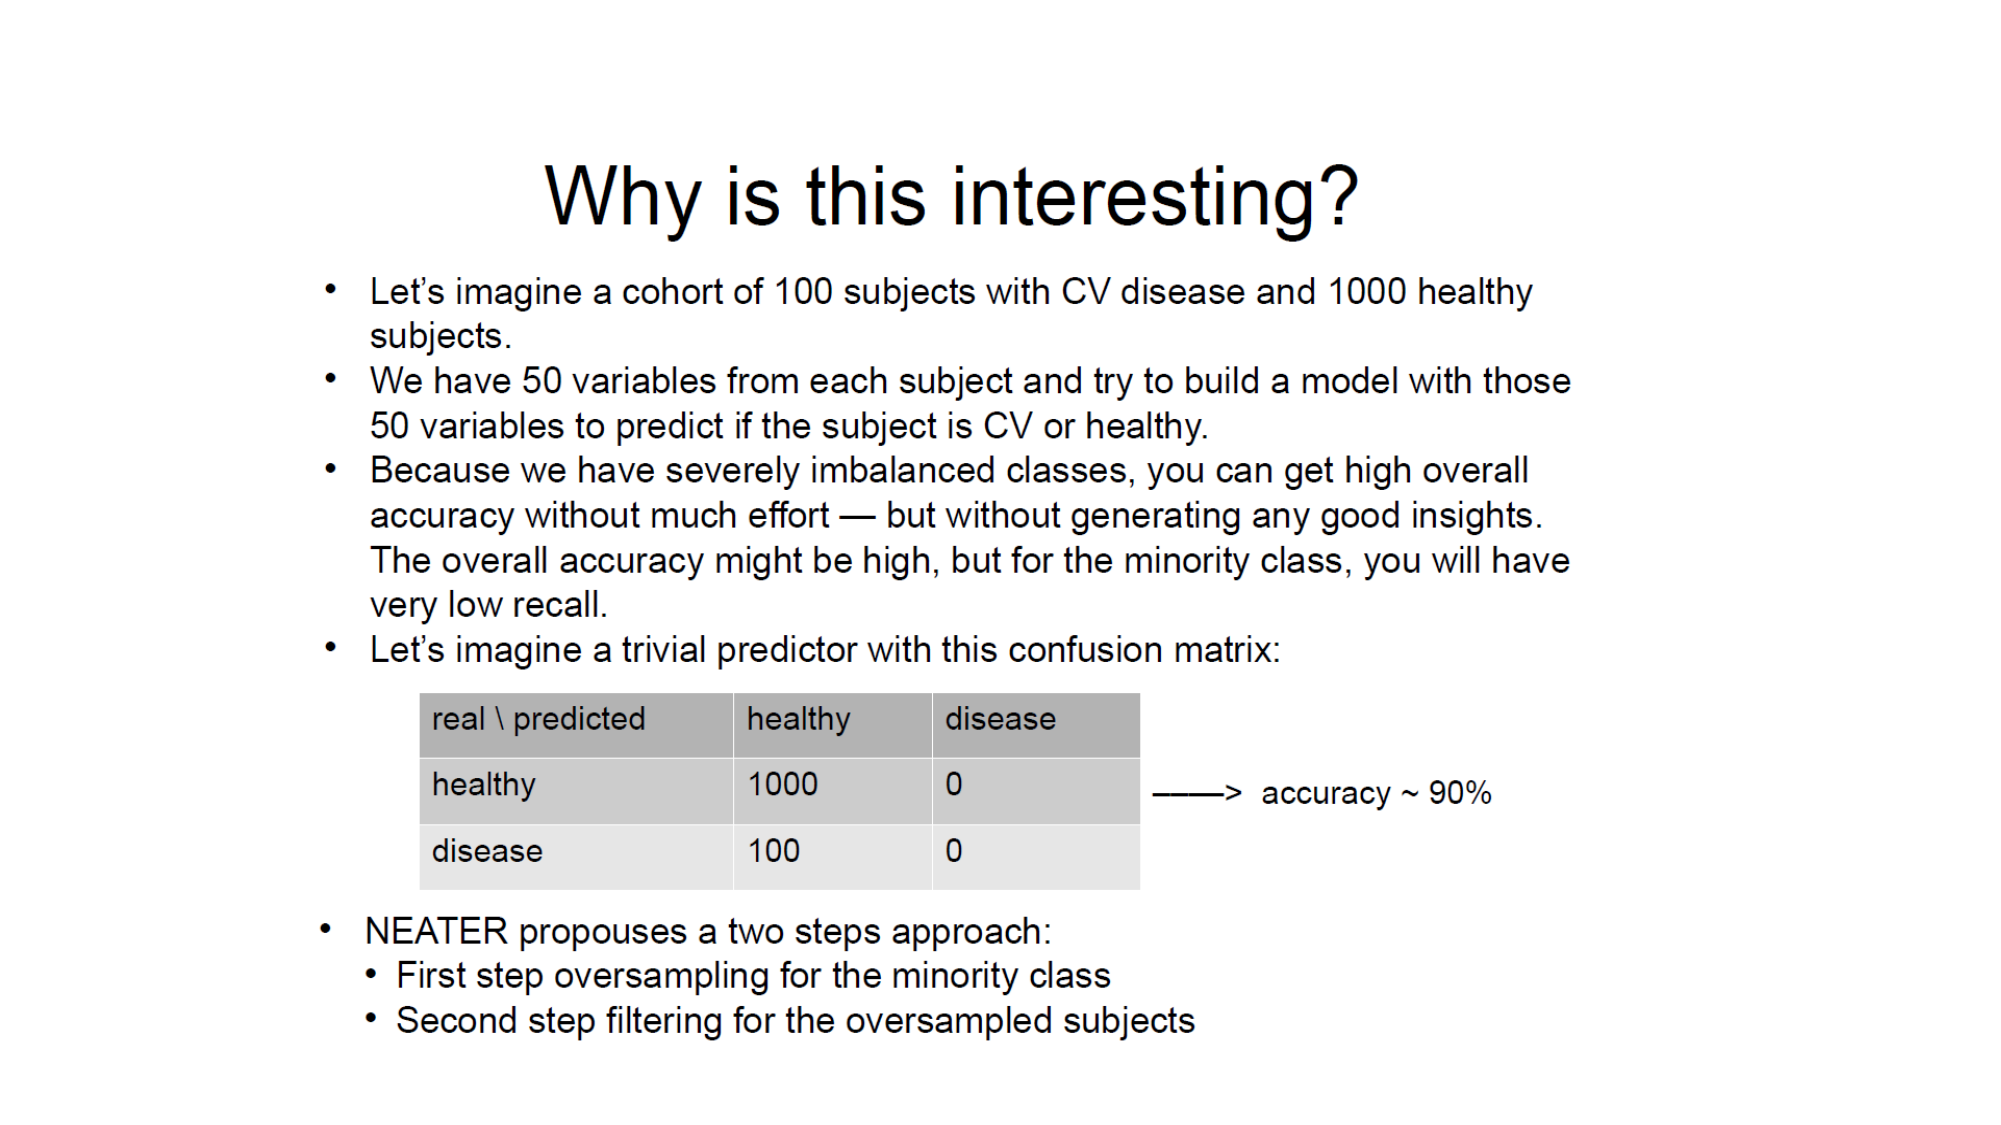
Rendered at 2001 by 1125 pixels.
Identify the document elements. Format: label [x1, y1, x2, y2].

picture [276, 90, 1637, 1062]
